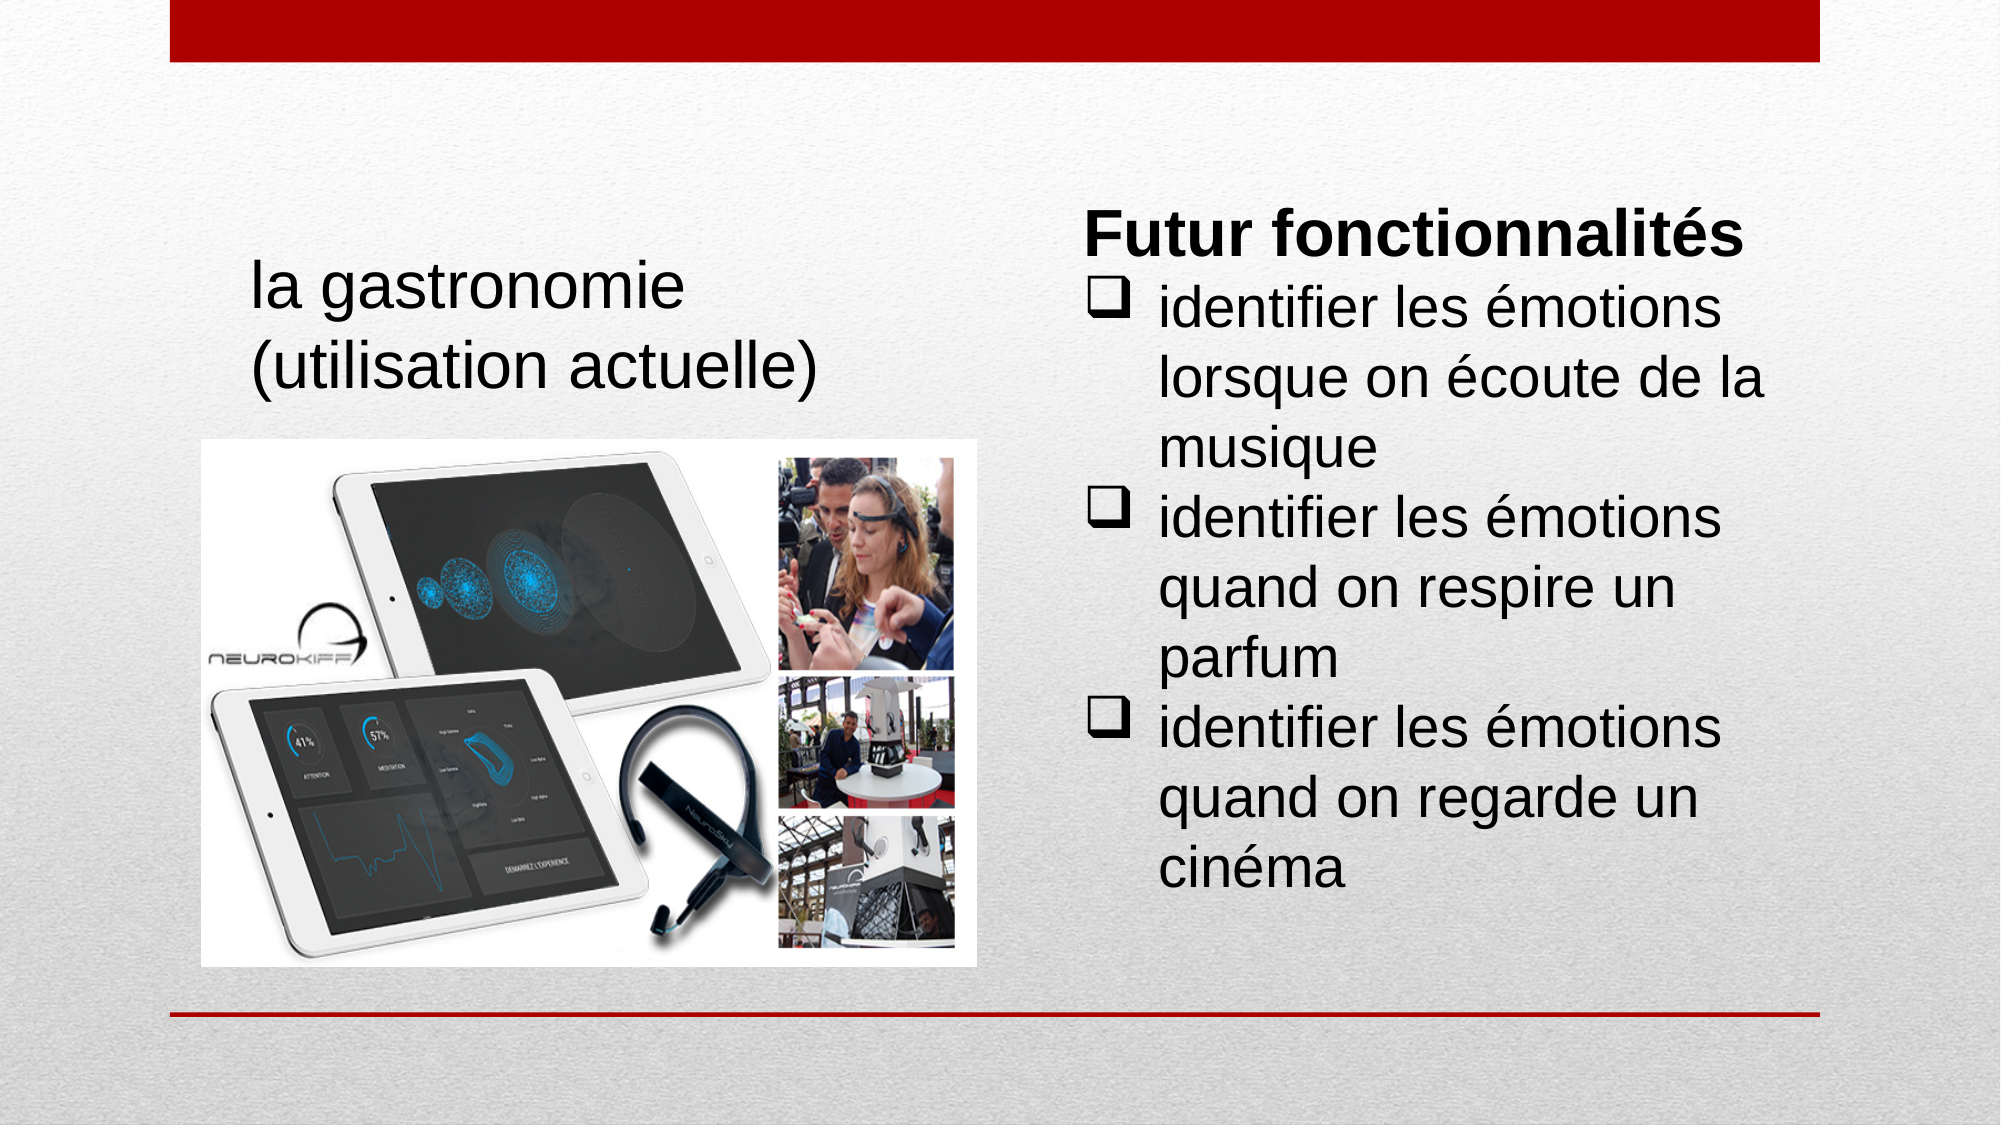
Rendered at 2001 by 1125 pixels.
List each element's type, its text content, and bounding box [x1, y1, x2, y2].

picture [200, 438, 977, 968]
text_box Futur fonctionnalités identifier les émotions lorsque on écoute de la musique identifier les émotions quand on respire un parfum identifier les émotions quand on regarde un cinéma [1068, 182, 1821, 977]
list la gastronomie (utilisation actuelle) [235, 182, 942, 369]
